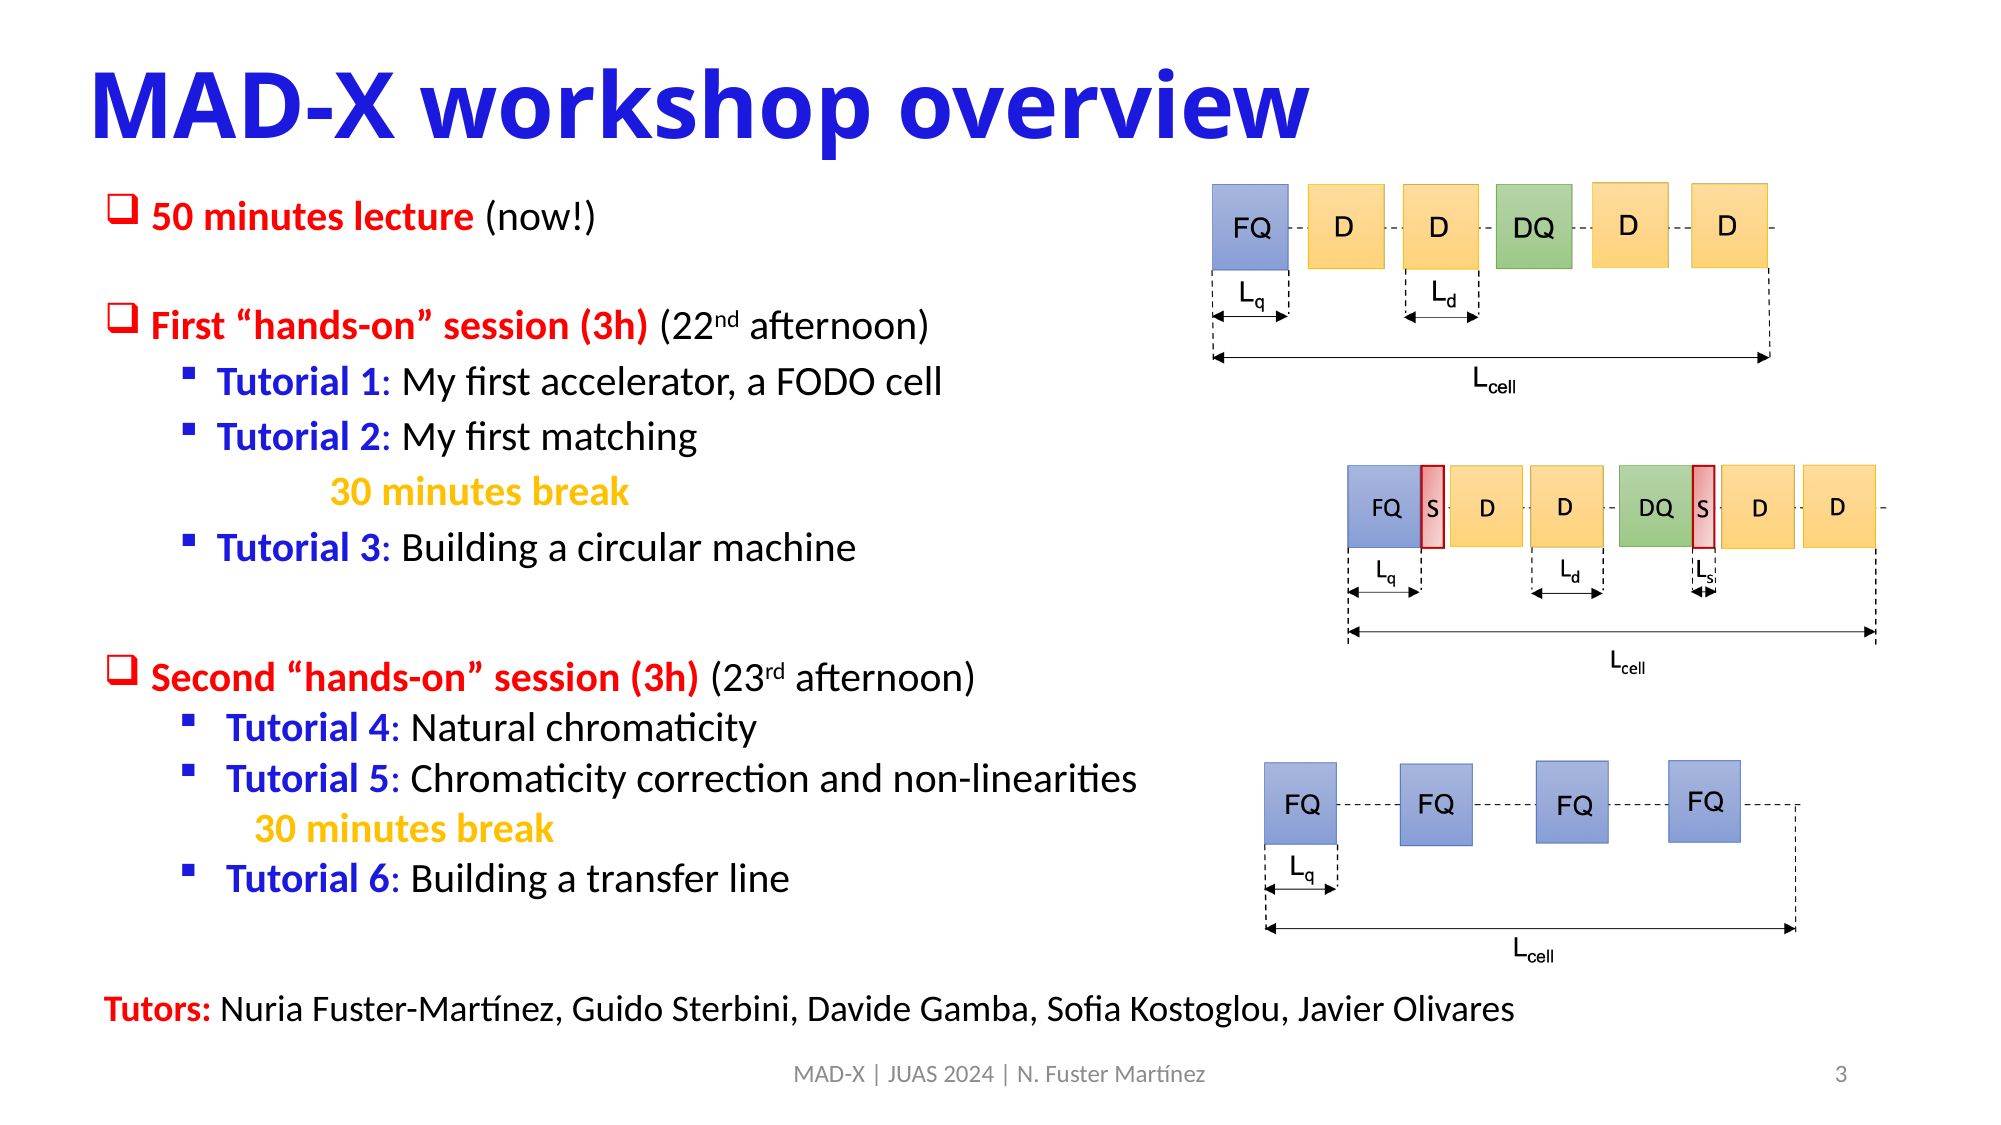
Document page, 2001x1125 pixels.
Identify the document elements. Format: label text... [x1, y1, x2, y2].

slide_number 3 [1412, 1042, 1863, 1103]
title MAD-X workshop overview [1, 0, 2000, 218]
picture [1162, 181, 1783, 410]
picture [1218, 760, 1808, 979]
footer MAD-X | JUAS 2024 | N. Fuster Martínez [662, 1042, 1338, 1103]
picture [1301, 463, 1890, 692]
text_box Second “hands-on” session (3h) (23rd afternoon) Tutorial 4: Natural chromaticity Tutorial 5: Chromaticity correction and non-linearities 30 minutes break Tutorial 6: Building a transfer line [89, 642, 1277, 908]
text_box Tutors: Nuria Fuster-Martínez, Guido Sterbini, Davide Gamba, Sofia Kostoglou, Javier Olivares [89, 976, 1564, 1037]
list 50 minutes lecture (now!) First “hands-on” session (3h) (22nd afternoon) Tutorial 1: My first accelerator, a FODO cell Tutorial 2: My first matching 30 minutes break Tutorial 3: Building a circular machine [89, 186, 1047, 604]
